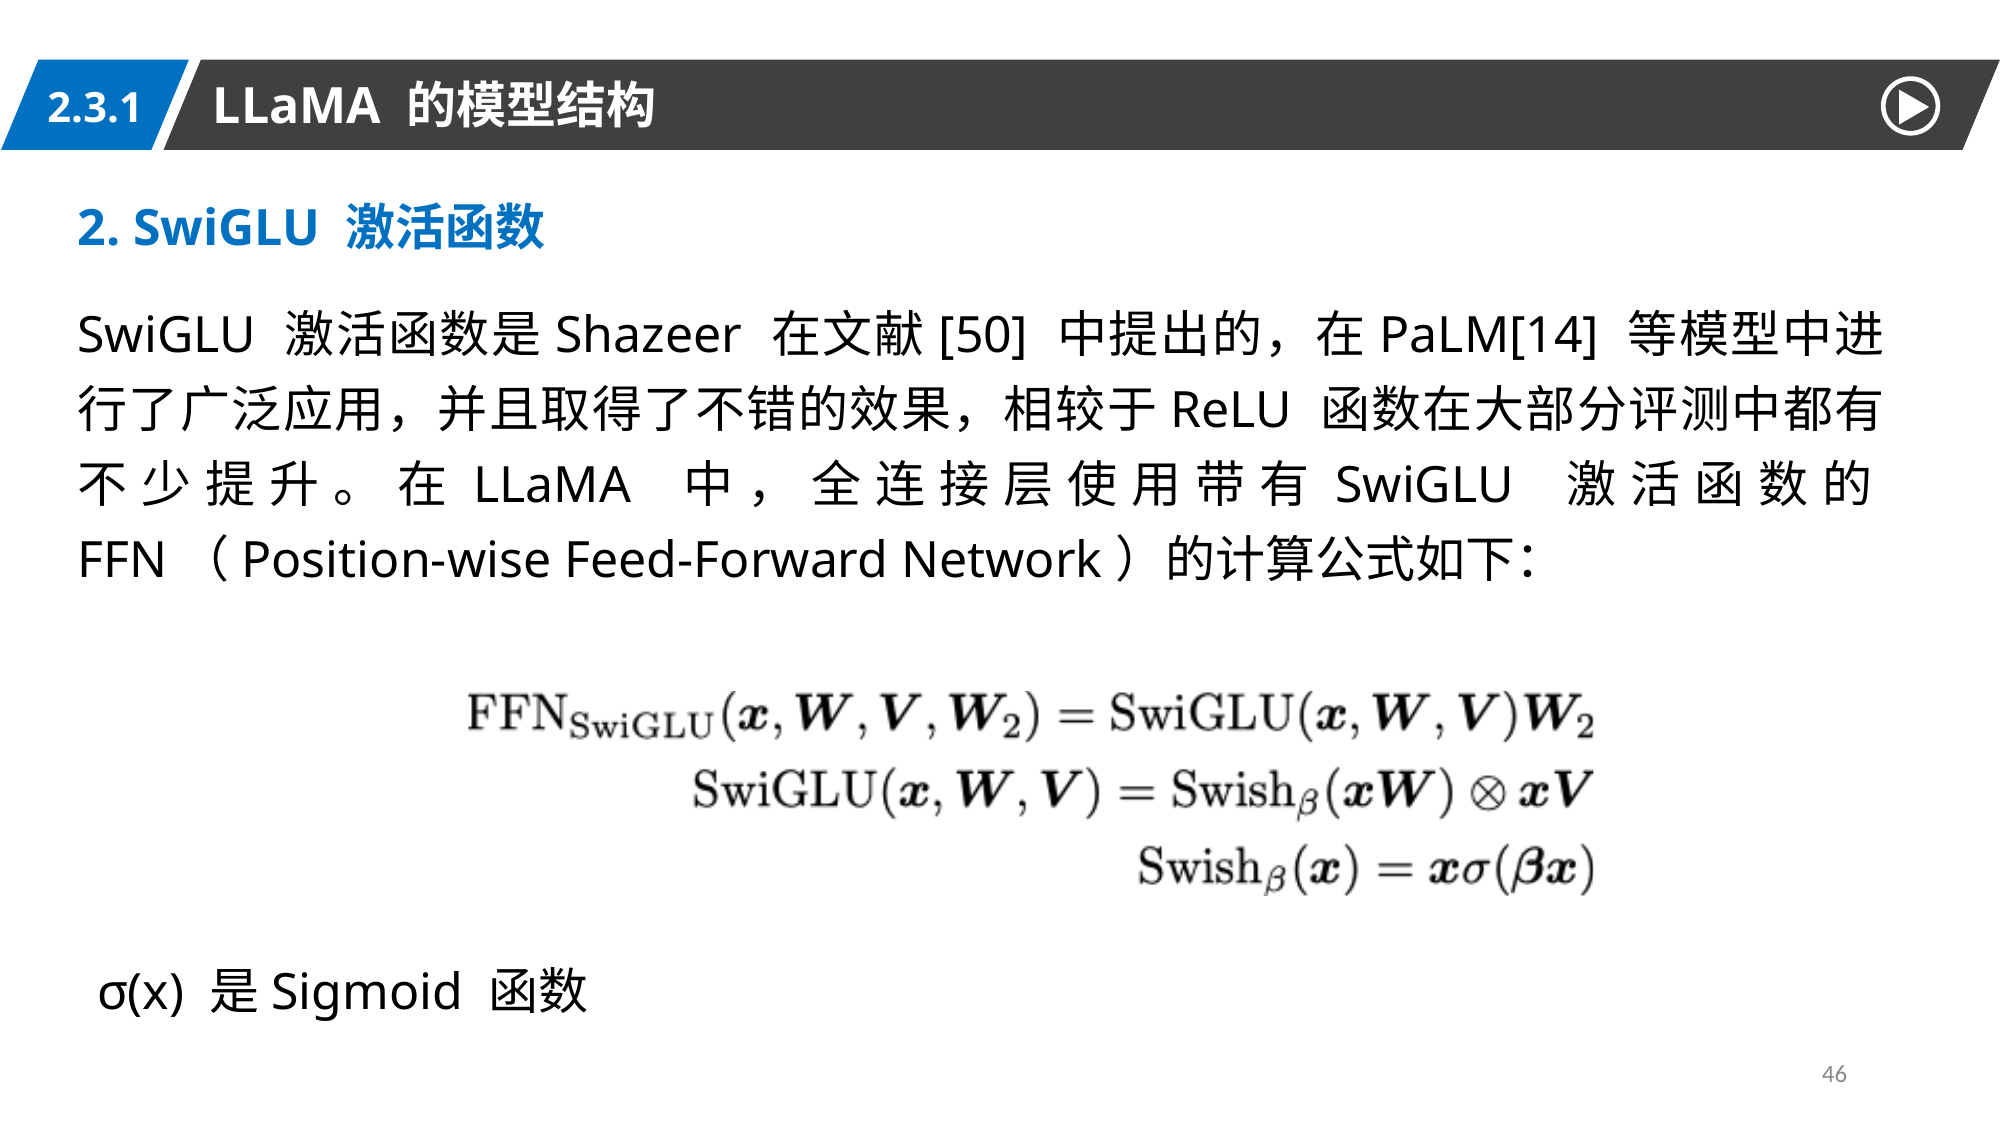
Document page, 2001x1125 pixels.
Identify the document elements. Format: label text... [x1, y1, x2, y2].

text_box σ(x) 是Sigmoid 函数 [82, 951, 1083, 1027]
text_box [1883, 78, 1939, 134]
text_box [1, 89, 157, 150]
text_box 2. SwiGLU 激活函数 [62, 173, 1900, 263]
picture [468, 691, 1594, 896]
slide_number 46 [1412, 1042, 1863, 1103]
text_box 2.3.1 [26, 73, 164, 138]
text_box LLaMA 的模型结构 [198, 66, 672, 142]
text_box SwiGLU 激活函数是Shazeer 在文献[50] 中提出的，在PaLM[14] 等模型中进行了广泛应用，并且取得了不错的效果，相较于ReLU 函数在大部分评测中都有不少提升。在LLaMA 中，全连接层使用带有SwiGLU 激活函数的FFN（Position-wise Feed-Forward Network）的计算公式如下： [62, 280, 1900, 595]
text_box [163, 59, 2000, 150]
text_box [32, 59, 189, 120]
